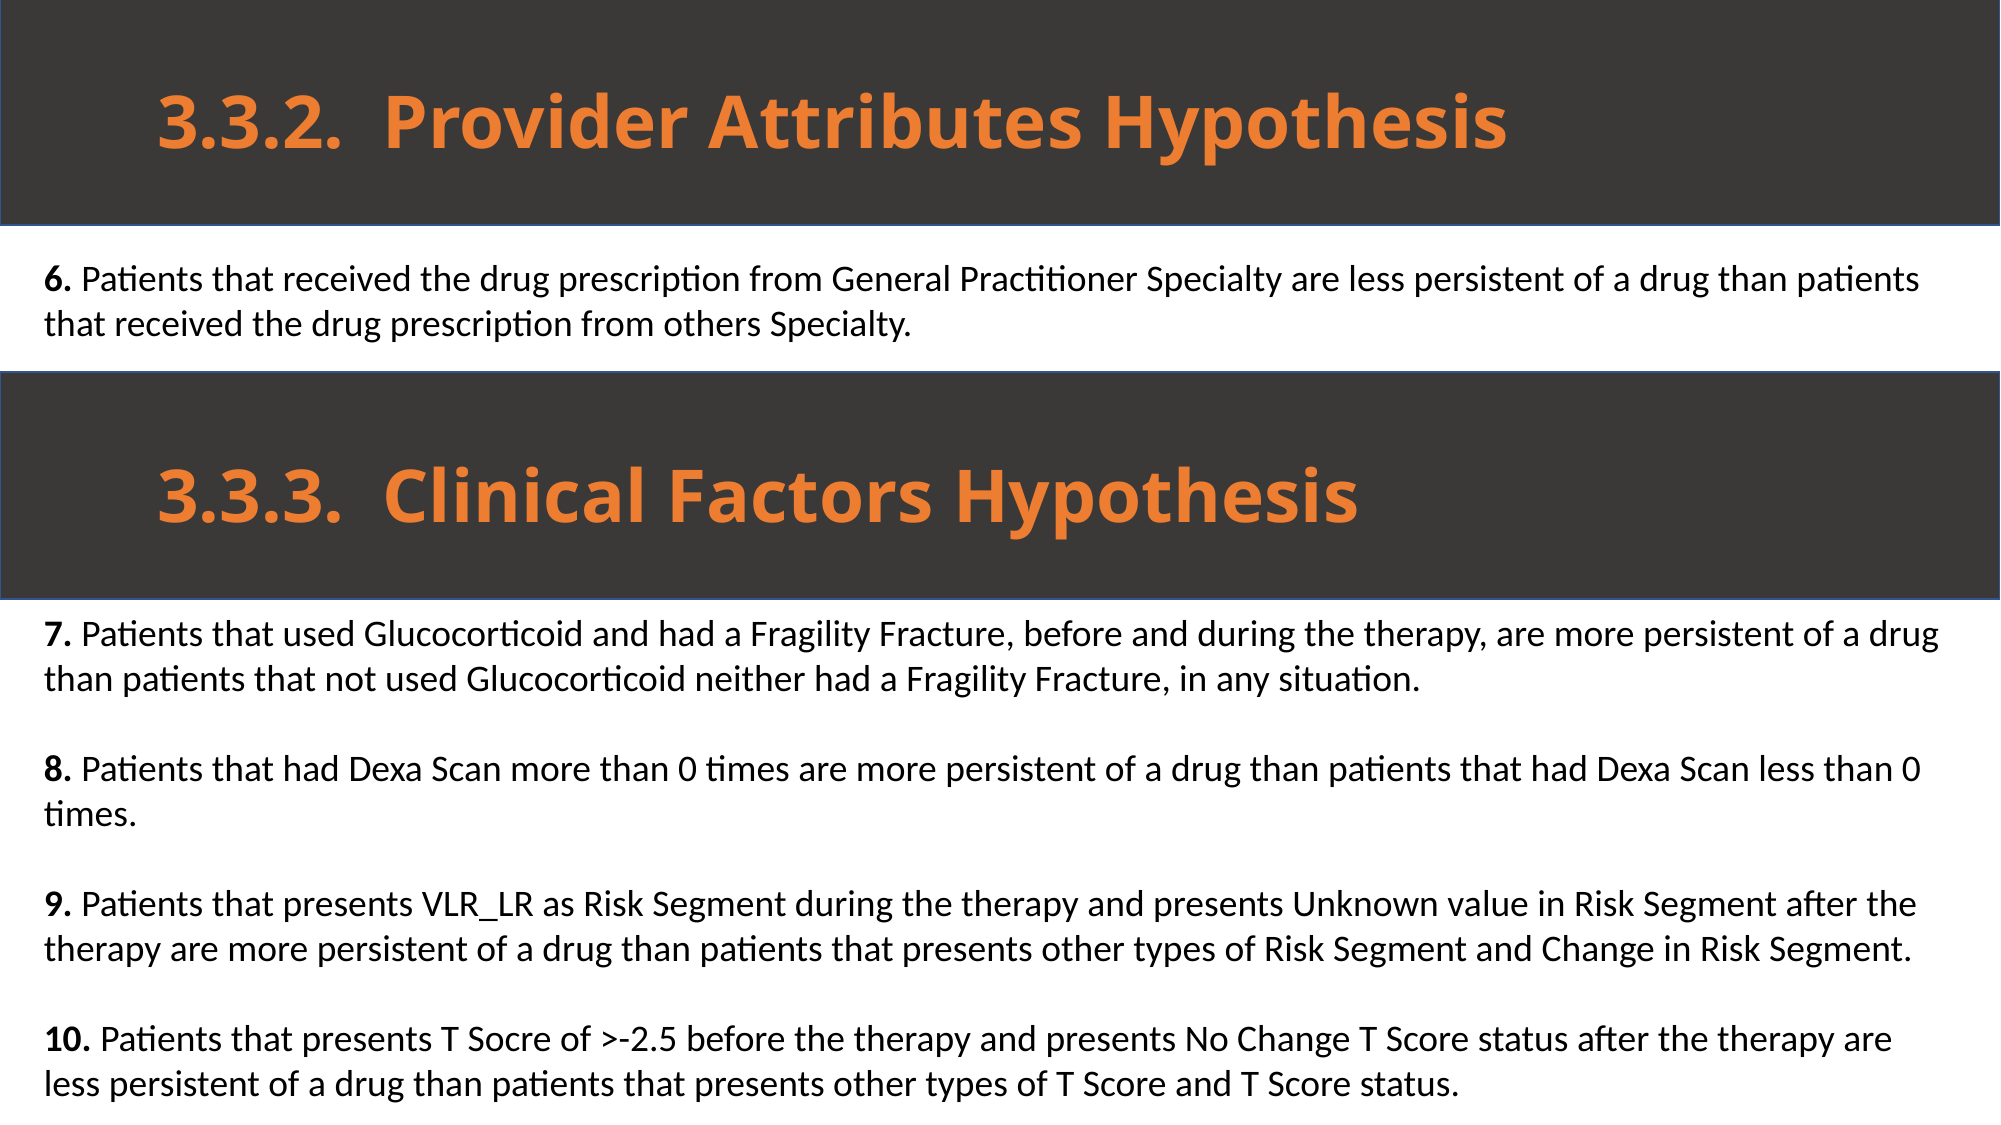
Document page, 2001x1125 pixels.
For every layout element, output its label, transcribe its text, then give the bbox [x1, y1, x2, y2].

text_box 3.3.3. Clinical Factors Hypothesis [0, 371, 2000, 600]
text_box 6. Patients that received the drug prescription from General Practitioner Specialty are less persistent of a drug than patients that received the drug prescription from others Specialty. [28, 246, 1971, 371]
text_box 3.3.2. Provider Attributes Hypothesis [0, 0, 2000, 226]
text_box 7. Patients that used Glucocorticoid and had a Fragility Fracture, before and during the therapy, are more persistent of a drug than patients that not used Glucocorticoid neither had a Fragility Fracture, in any situation. 8. Patients that had Dexa Scan more than 0 times are more persistent of a drug than patients that had Dexa Scan less than 0 times. 9. Patients that presents VLR_LR as Risk Segment during the therapy and presents Unknown value in Risk Segment after the therapy are more persistent of a drug than patients that presents other types of Risk Segment and Change in Risk Segment. 10. Patients that presents T Socre of >-2.5 before the therapy and presents No Change T Score status after the therapy are less persistent of a drug than patients that presents other types of T Score and T Score status. [28, 601, 1971, 1125]
